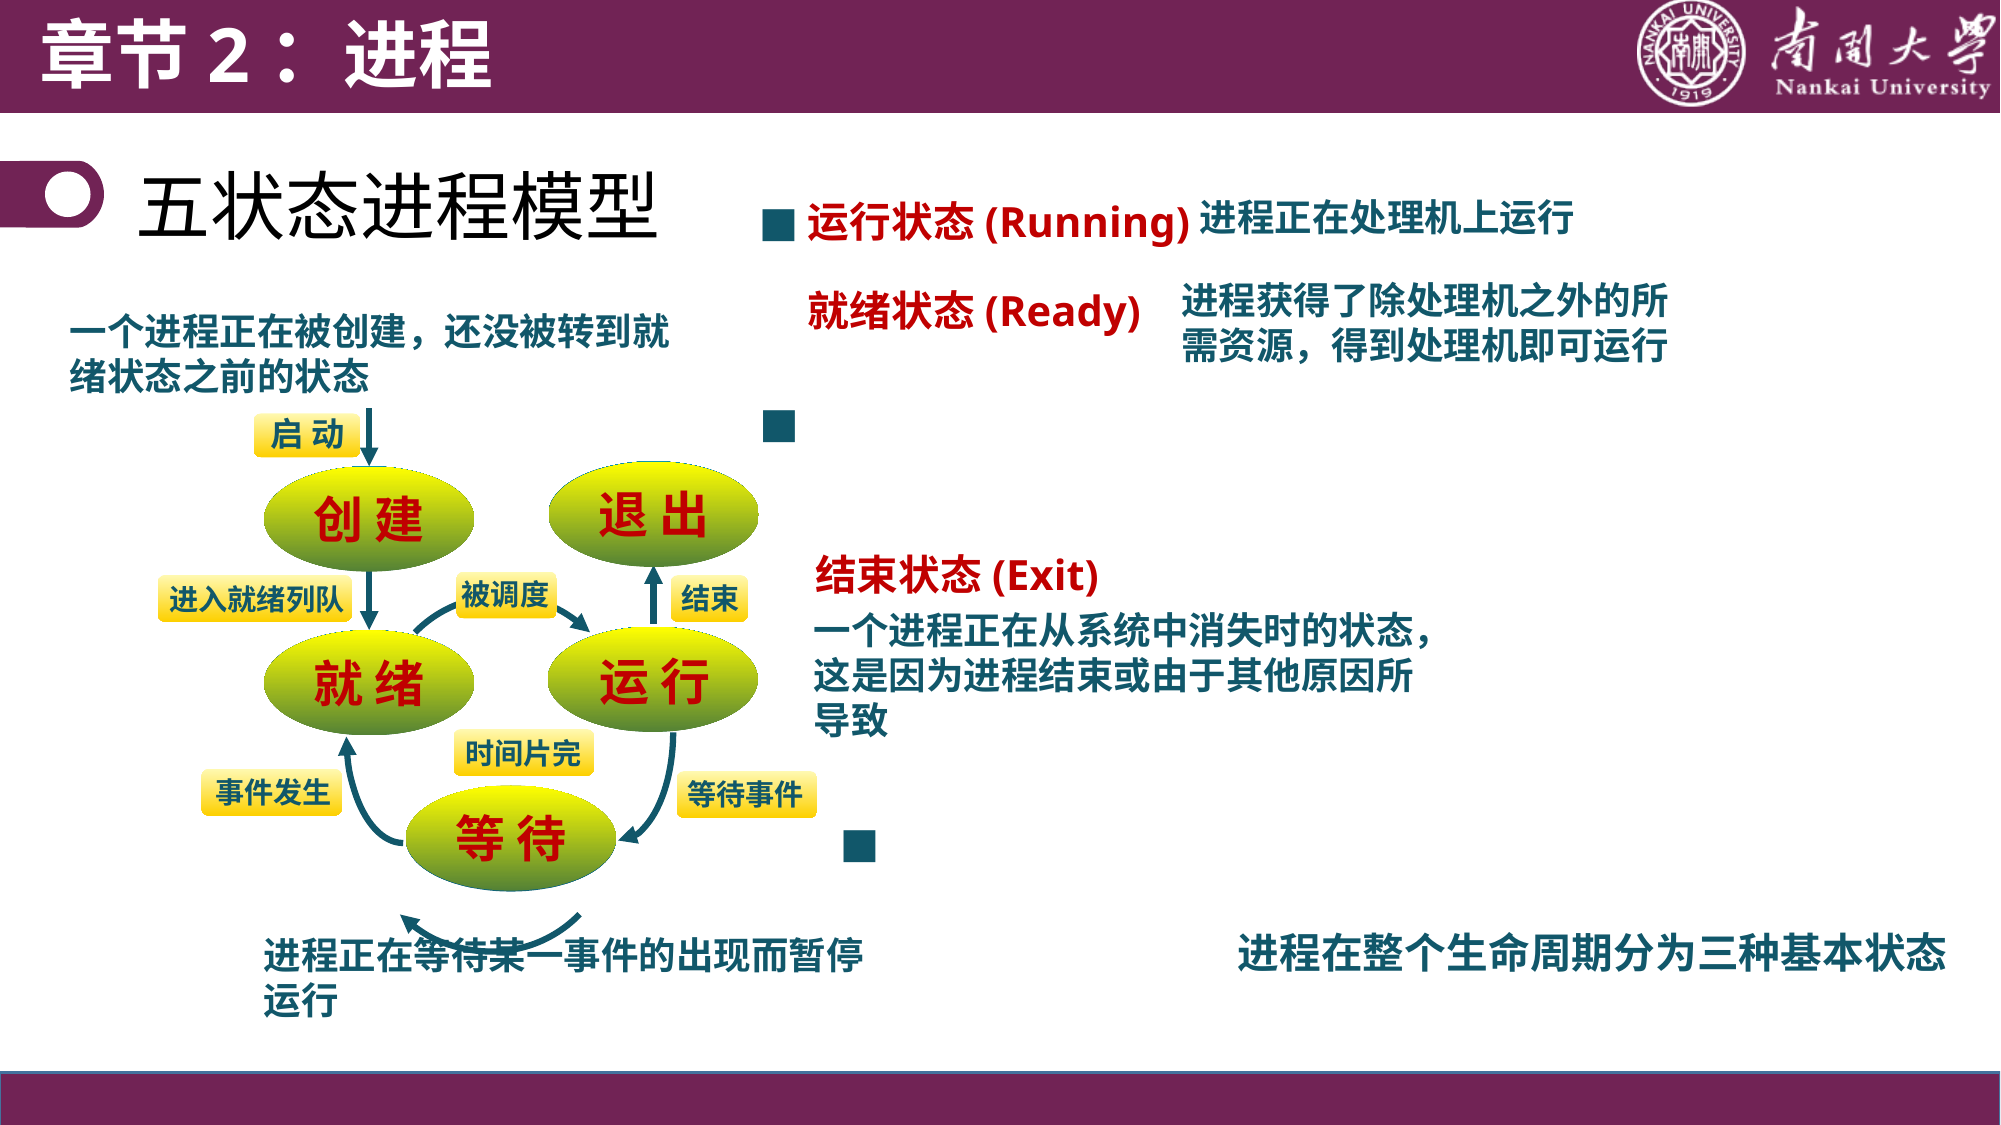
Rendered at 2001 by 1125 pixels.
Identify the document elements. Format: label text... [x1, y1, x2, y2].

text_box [548, 461, 759, 567]
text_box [0, 160, 104, 228]
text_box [405, 785, 616, 891]
picture [1637, 0, 2001, 110]
text_box 进程正在处理机上运行 [1184, 186, 1820, 247]
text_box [264, 630, 475, 736]
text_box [547, 626, 758, 732]
text_box 章节2：进程 [24, 0, 1025, 116]
text_box 进程正在等待某一事件的出现而暂停运行 [248, 925, 891, 1030]
text_box 五状态进程模型 [119, 130, 1620, 259]
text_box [253, 405, 362, 462]
text_box 一个进程正在从系统中消失时的状态，这是因为进程结束或由于其他原因所导致 [1290, 600, 1434, 750]
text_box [264, 466, 475, 572]
text_box 进程在整个生命周期分为三种基本状态 [1223, 919, 1963, 984]
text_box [744, 187, 1276, 255]
text_box 一个进程正在被创建，还没被转到就绪状态之前的状态 [55, 300, 687, 406]
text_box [744, 277, 1331, 455]
text_box 进程获得了除处理机之外的所需资源，得到处理机即可运行 [1166, 269, 1704, 375]
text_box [800, 540, 1290, 874]
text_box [153, 407, 820, 950]
